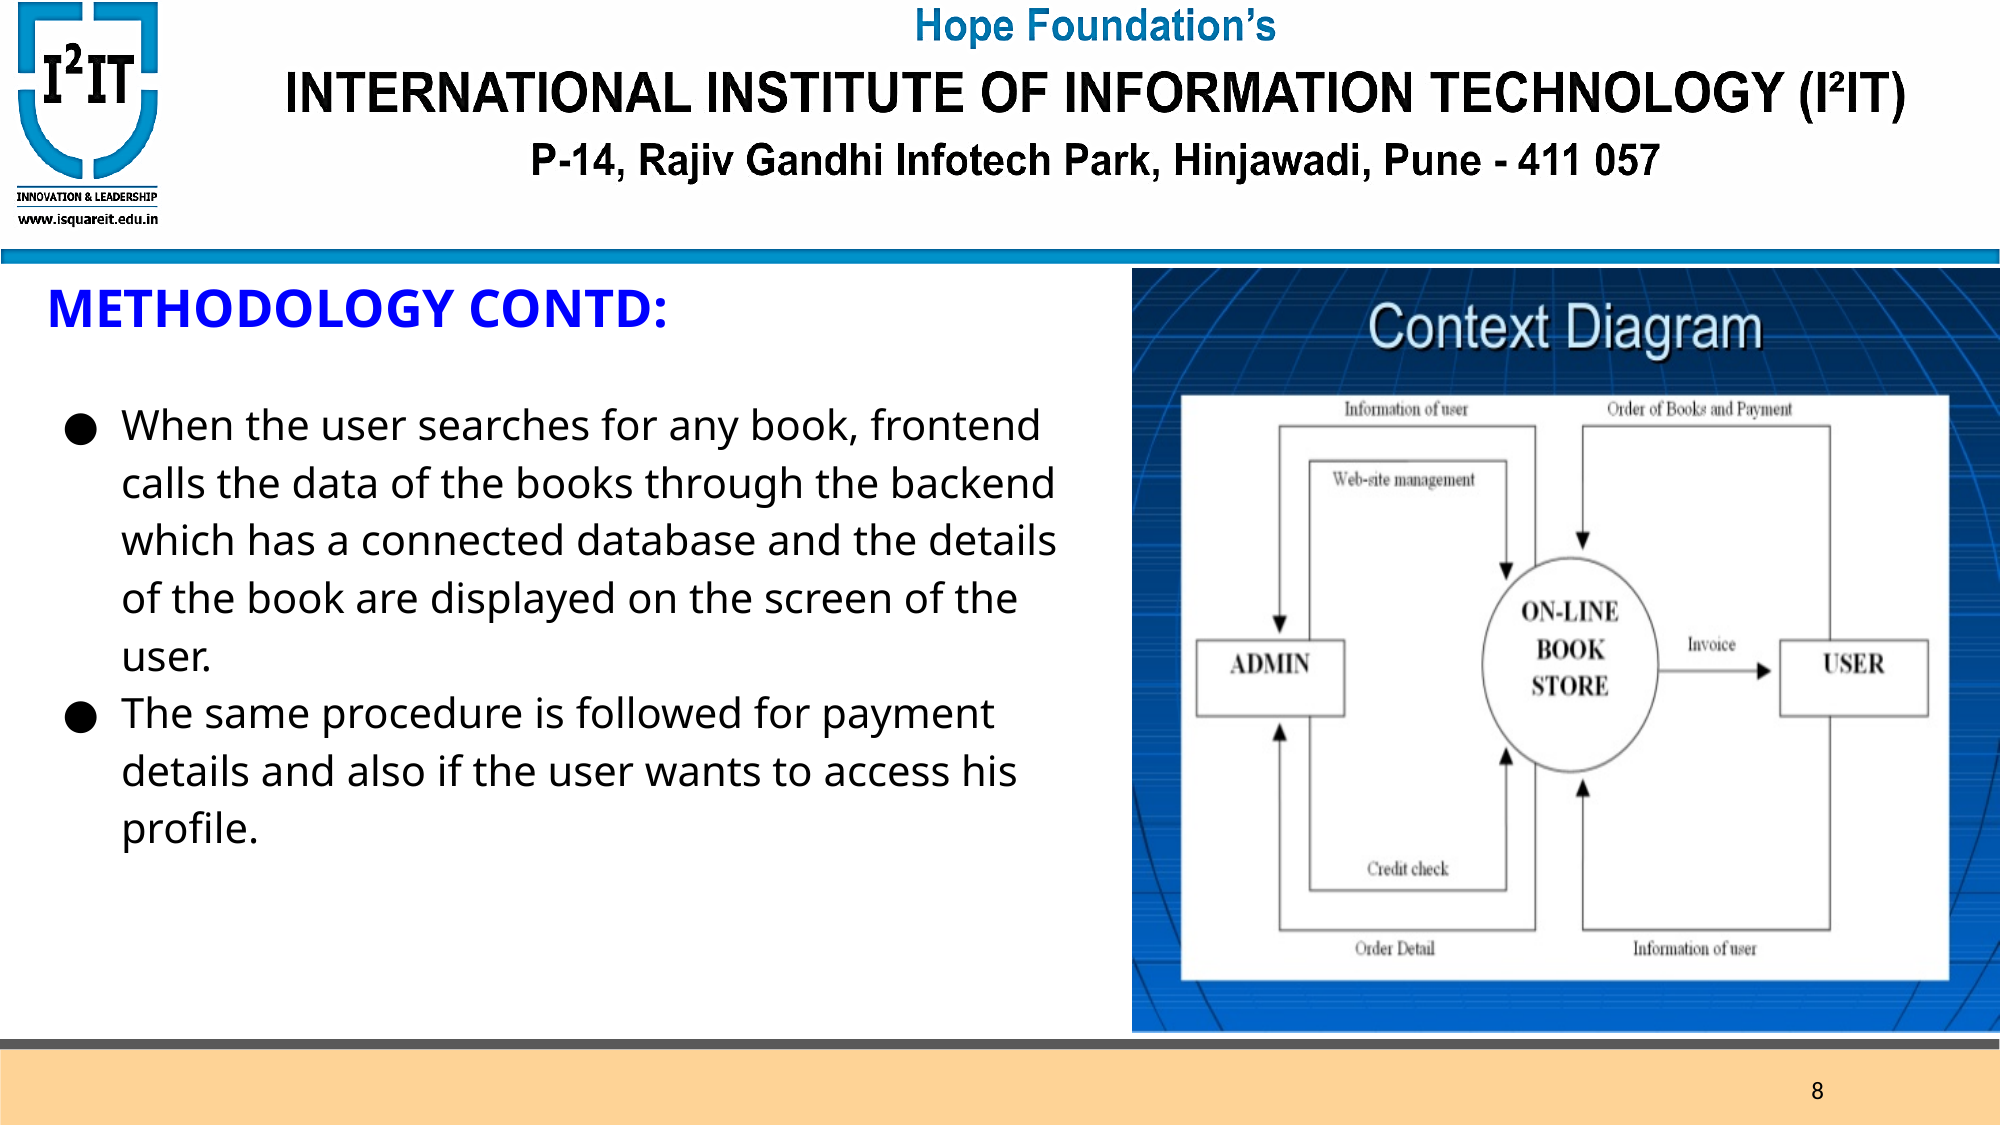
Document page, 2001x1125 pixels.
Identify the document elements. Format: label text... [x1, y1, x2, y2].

subtitle METHODOLOGY CONTD: When the user searches for any book, frontend calls the data of the books through the backend which has a connected database and the details of the book are displayed on the screen of the user. The same procedure is followed for payment details and also if the user wants to access his profile. [31, 277, 1108, 1043]
slide_number ‹#› [1624, 1059, 1840, 1120]
picture [0, 0, 2000, 264]
picture [1132, 267, 2000, 1033]
